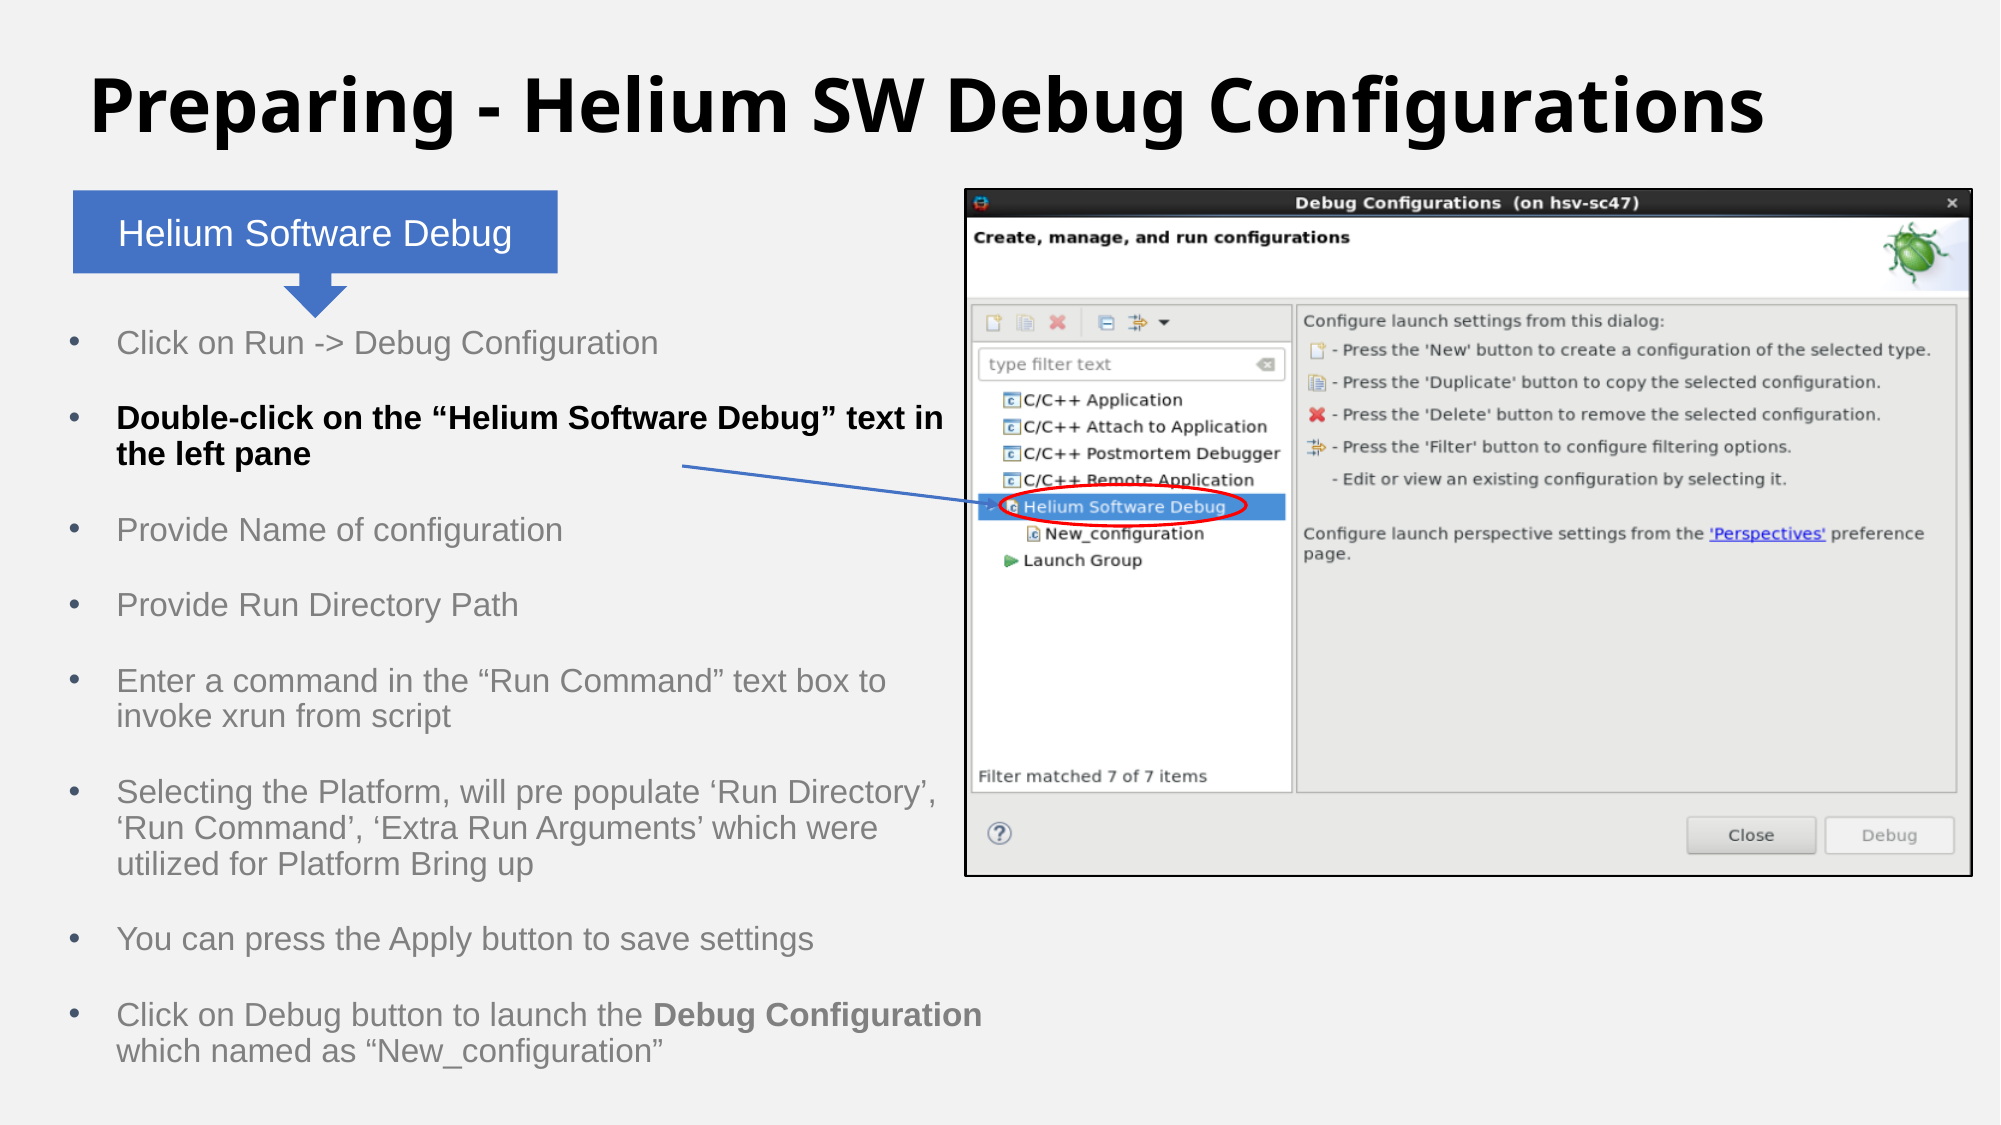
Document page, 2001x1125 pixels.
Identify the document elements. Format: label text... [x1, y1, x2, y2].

title Preparing - Helium SW Debug Configurations [73, 59, 1929, 158]
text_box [682, 465, 1000, 506]
text_box Click on Run -> Debug Configuration Double-click on the “Helium Software Debug” text in the left pane Provide Name of configuration Provide Run Directory Path Enter a command in the “Run Command” text box to invoke xrun from script Selecting the Platform, will pre populate ‘Run Directory’, ‘Run Command’, ‘Extra Run Arguments’ which were utilized for Platform Bring up You can press the Apply button to save settings Click on Debug button to launch the Debug Configuration which named as “New_configuration” [59, 318, 1000, 1087]
picture [966, 190, 1971, 876]
text_box Helium Software Debug [72, 189, 559, 318]
